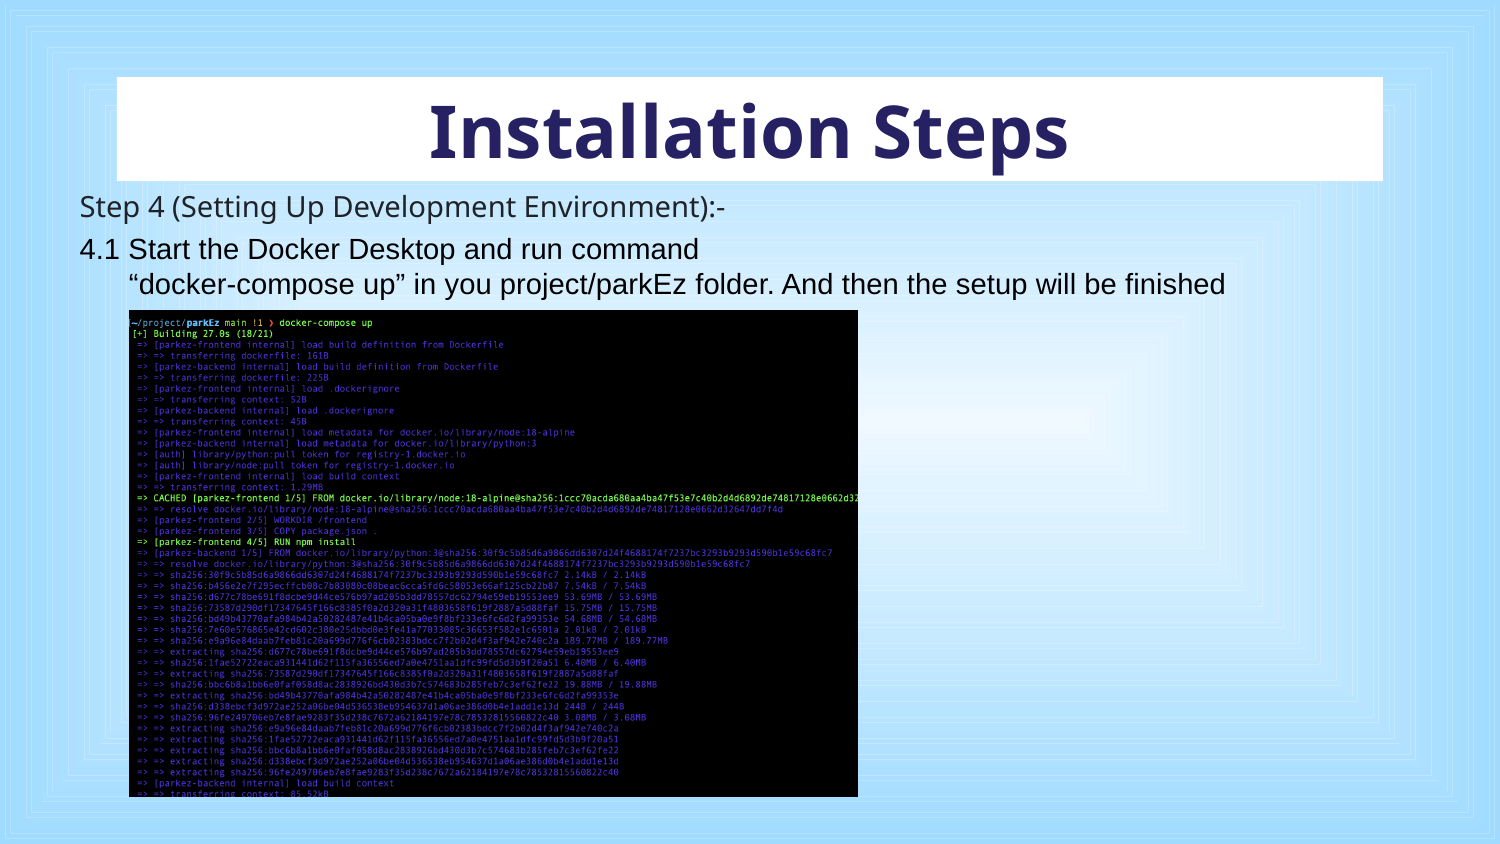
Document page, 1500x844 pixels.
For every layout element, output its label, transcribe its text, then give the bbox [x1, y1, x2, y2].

text_box Step 4 (Setting Up Development Environment):- [64, 181, 818, 223]
text_box 4.1 Start the Docker Desktop and run command “docker-compose up” in you project/parkEz folder. And then the setup will be finished [64, 223, 1331, 308]
title Installation Steps [116, 77, 1383, 182]
picture [129, 309, 858, 797]
